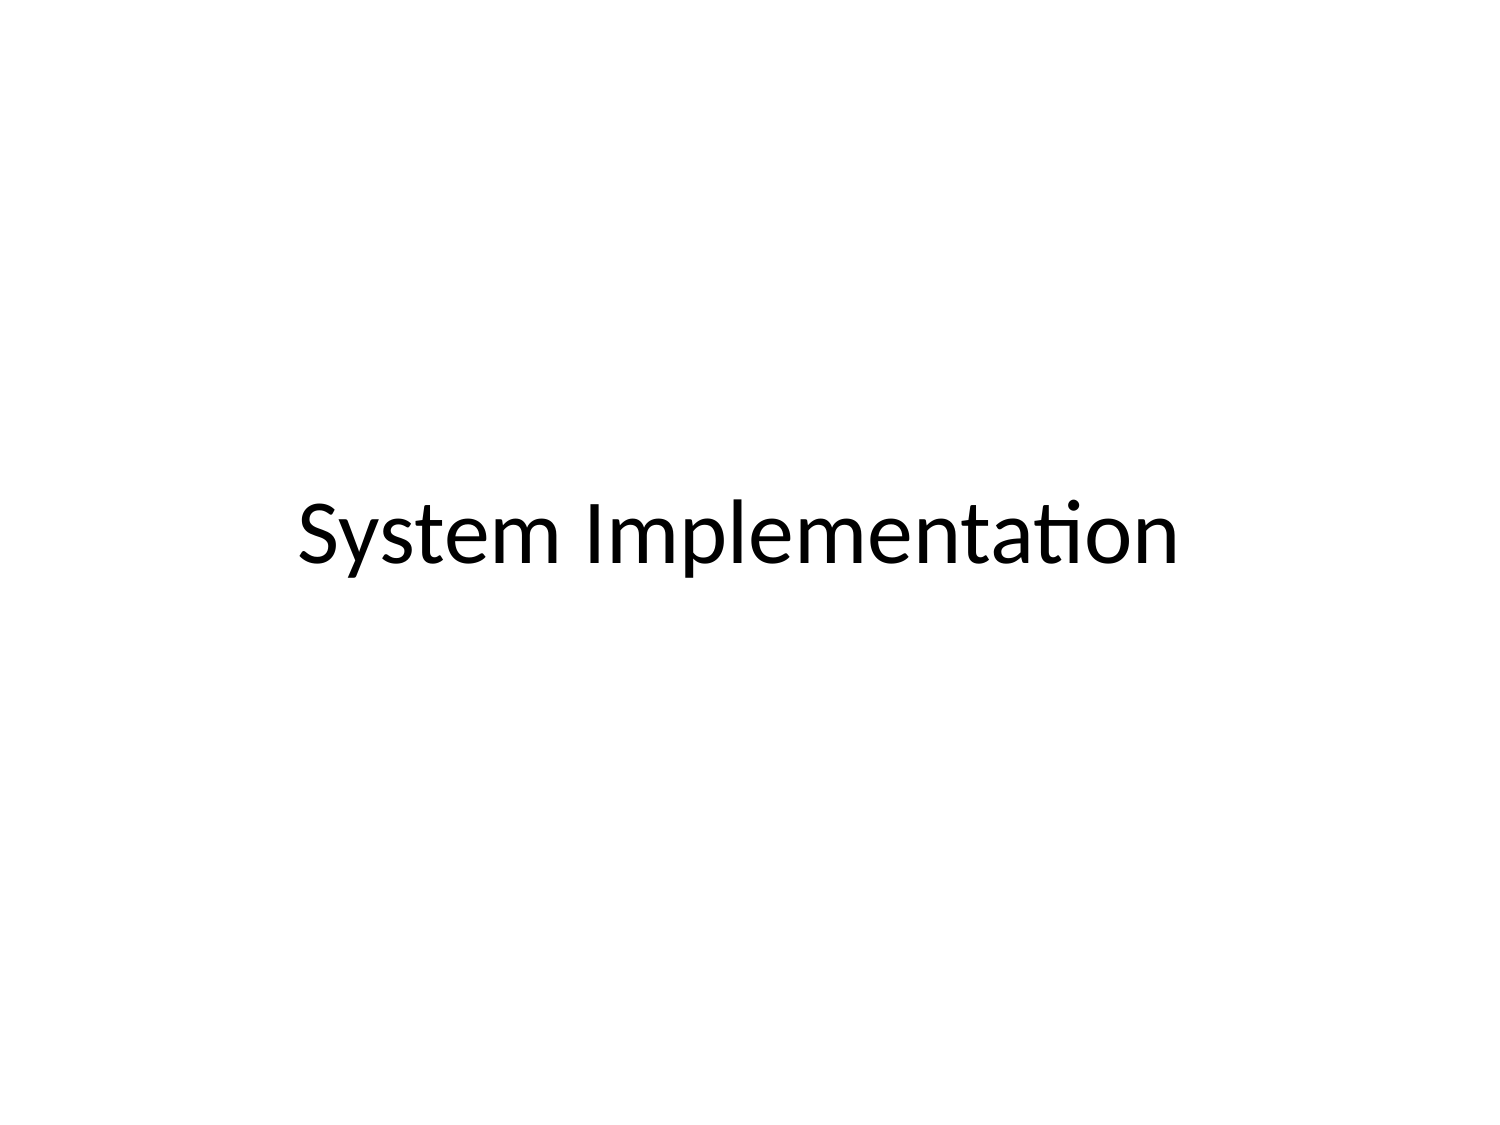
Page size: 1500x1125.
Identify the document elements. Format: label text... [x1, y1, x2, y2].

title System Implementation [64, 432, 1415, 621]
